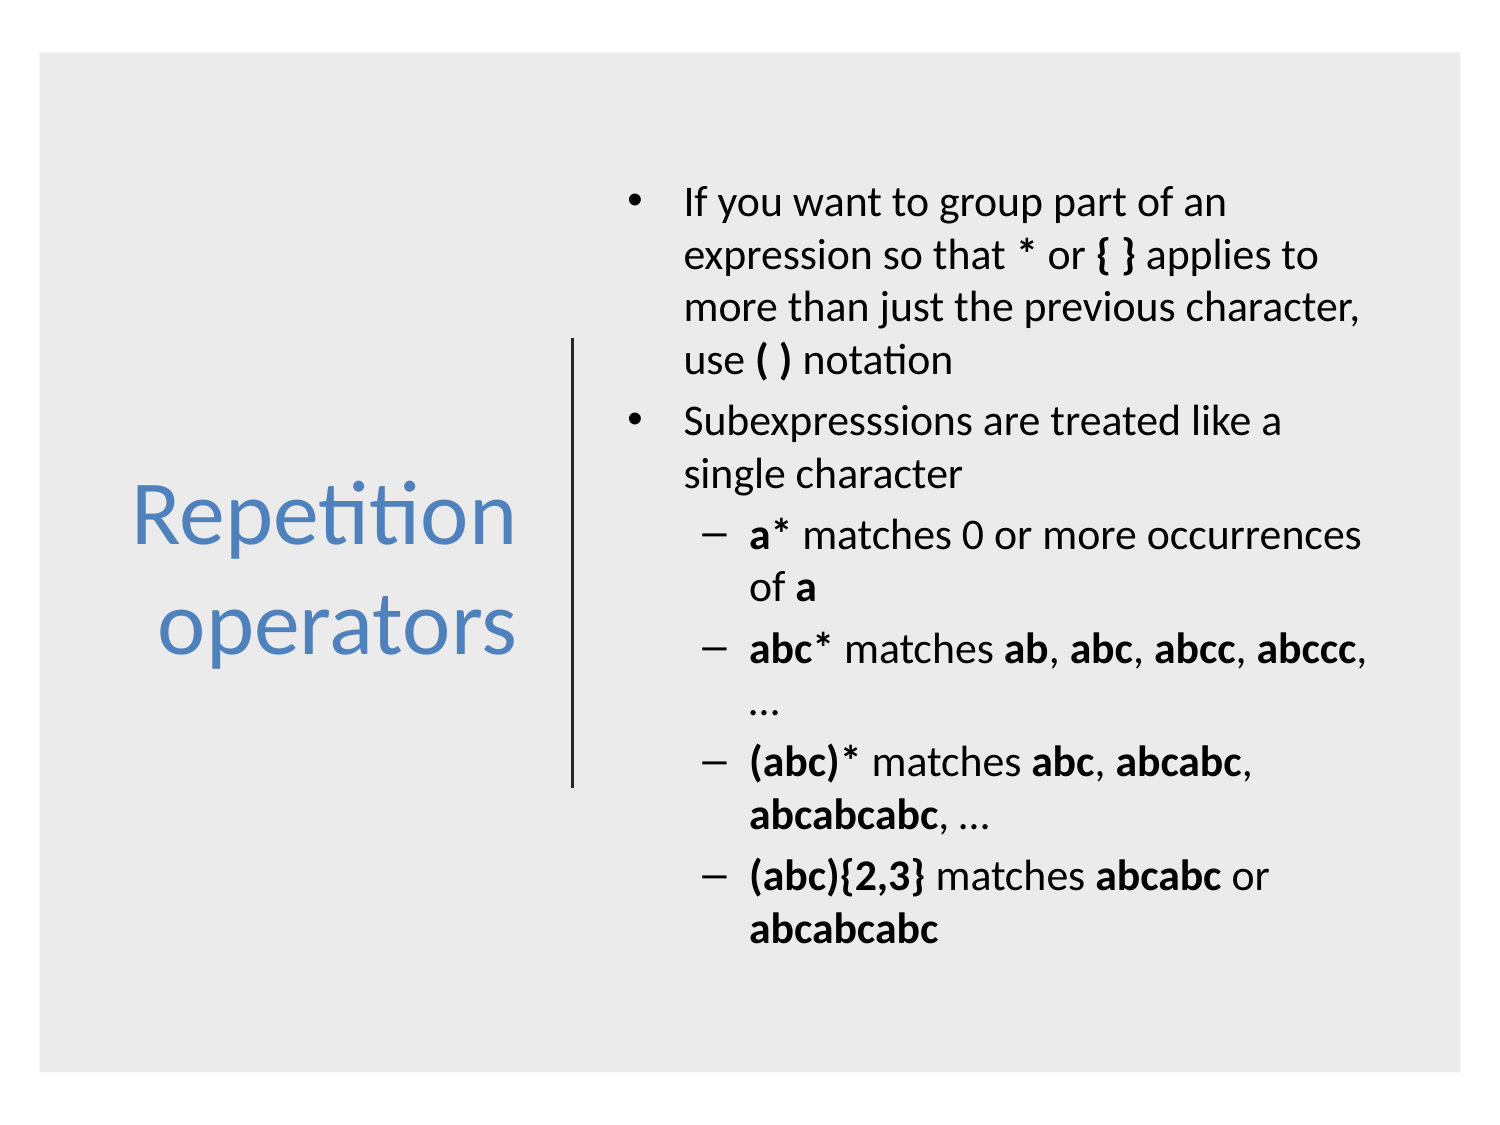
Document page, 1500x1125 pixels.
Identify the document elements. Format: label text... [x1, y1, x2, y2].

text_box [37, 50, 1462, 1074]
title Repetition operators [103, 158, 533, 967]
list If you want to group part of an expression so that * or { } applies to more than just the previous character, use ( ) notation Subexpresssions are treated like a single character a* matches 0 or more occurrences of a abc* matches ab, abc, abcc, abccc, … (abc)* matches abc, abcabc, abcabcabc, … (abc){2,3} matches abcabc or abcabcabc [612, 158, 1397, 967]
